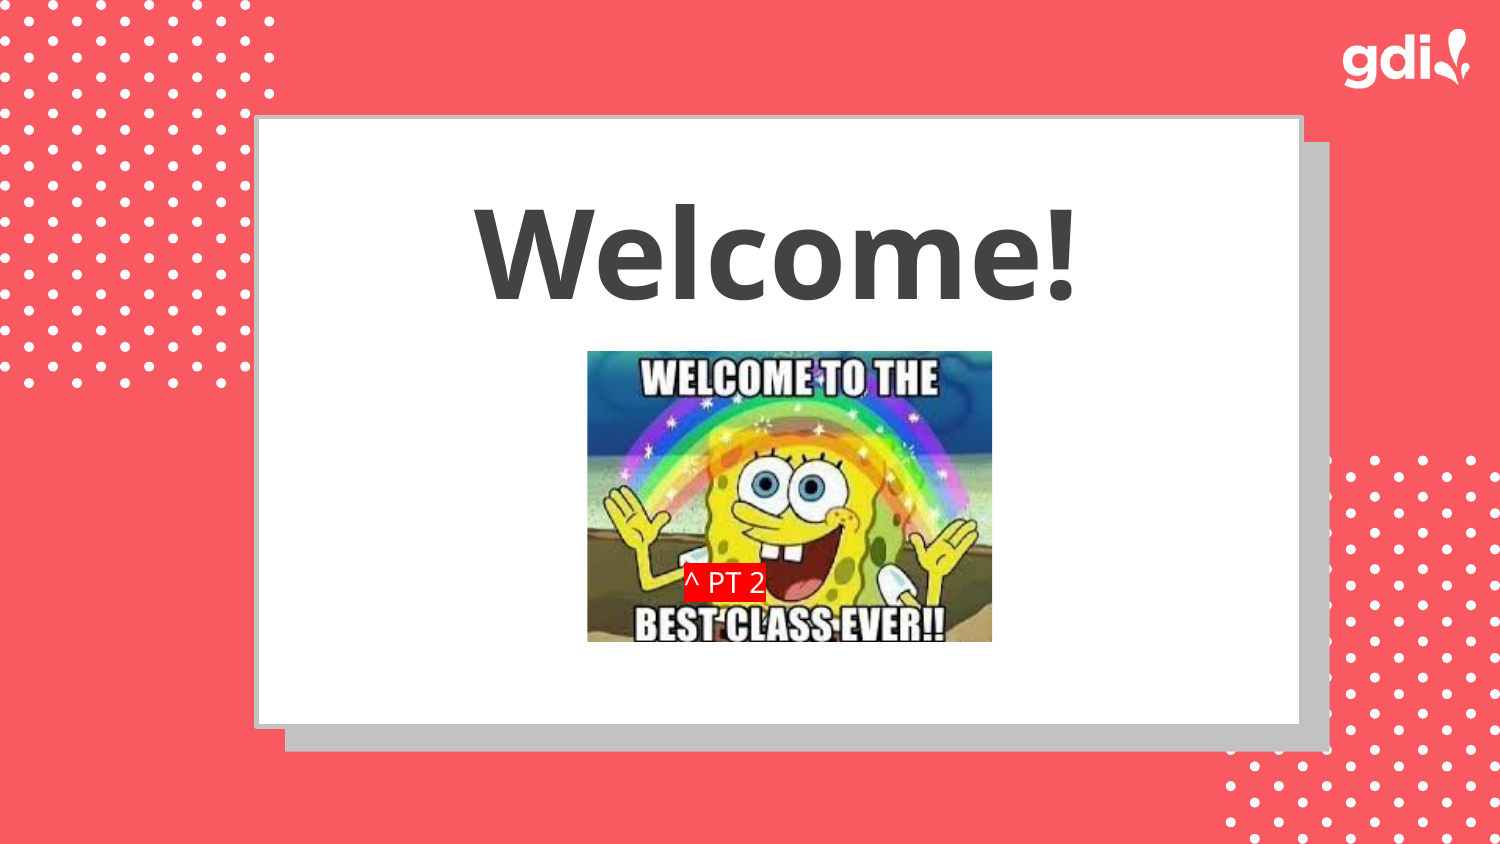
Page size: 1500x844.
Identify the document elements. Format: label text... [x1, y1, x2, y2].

picture [587, 350, 993, 642]
picture [1342, 28, 1471, 89]
title Welcome! [376, 167, 1179, 332]
